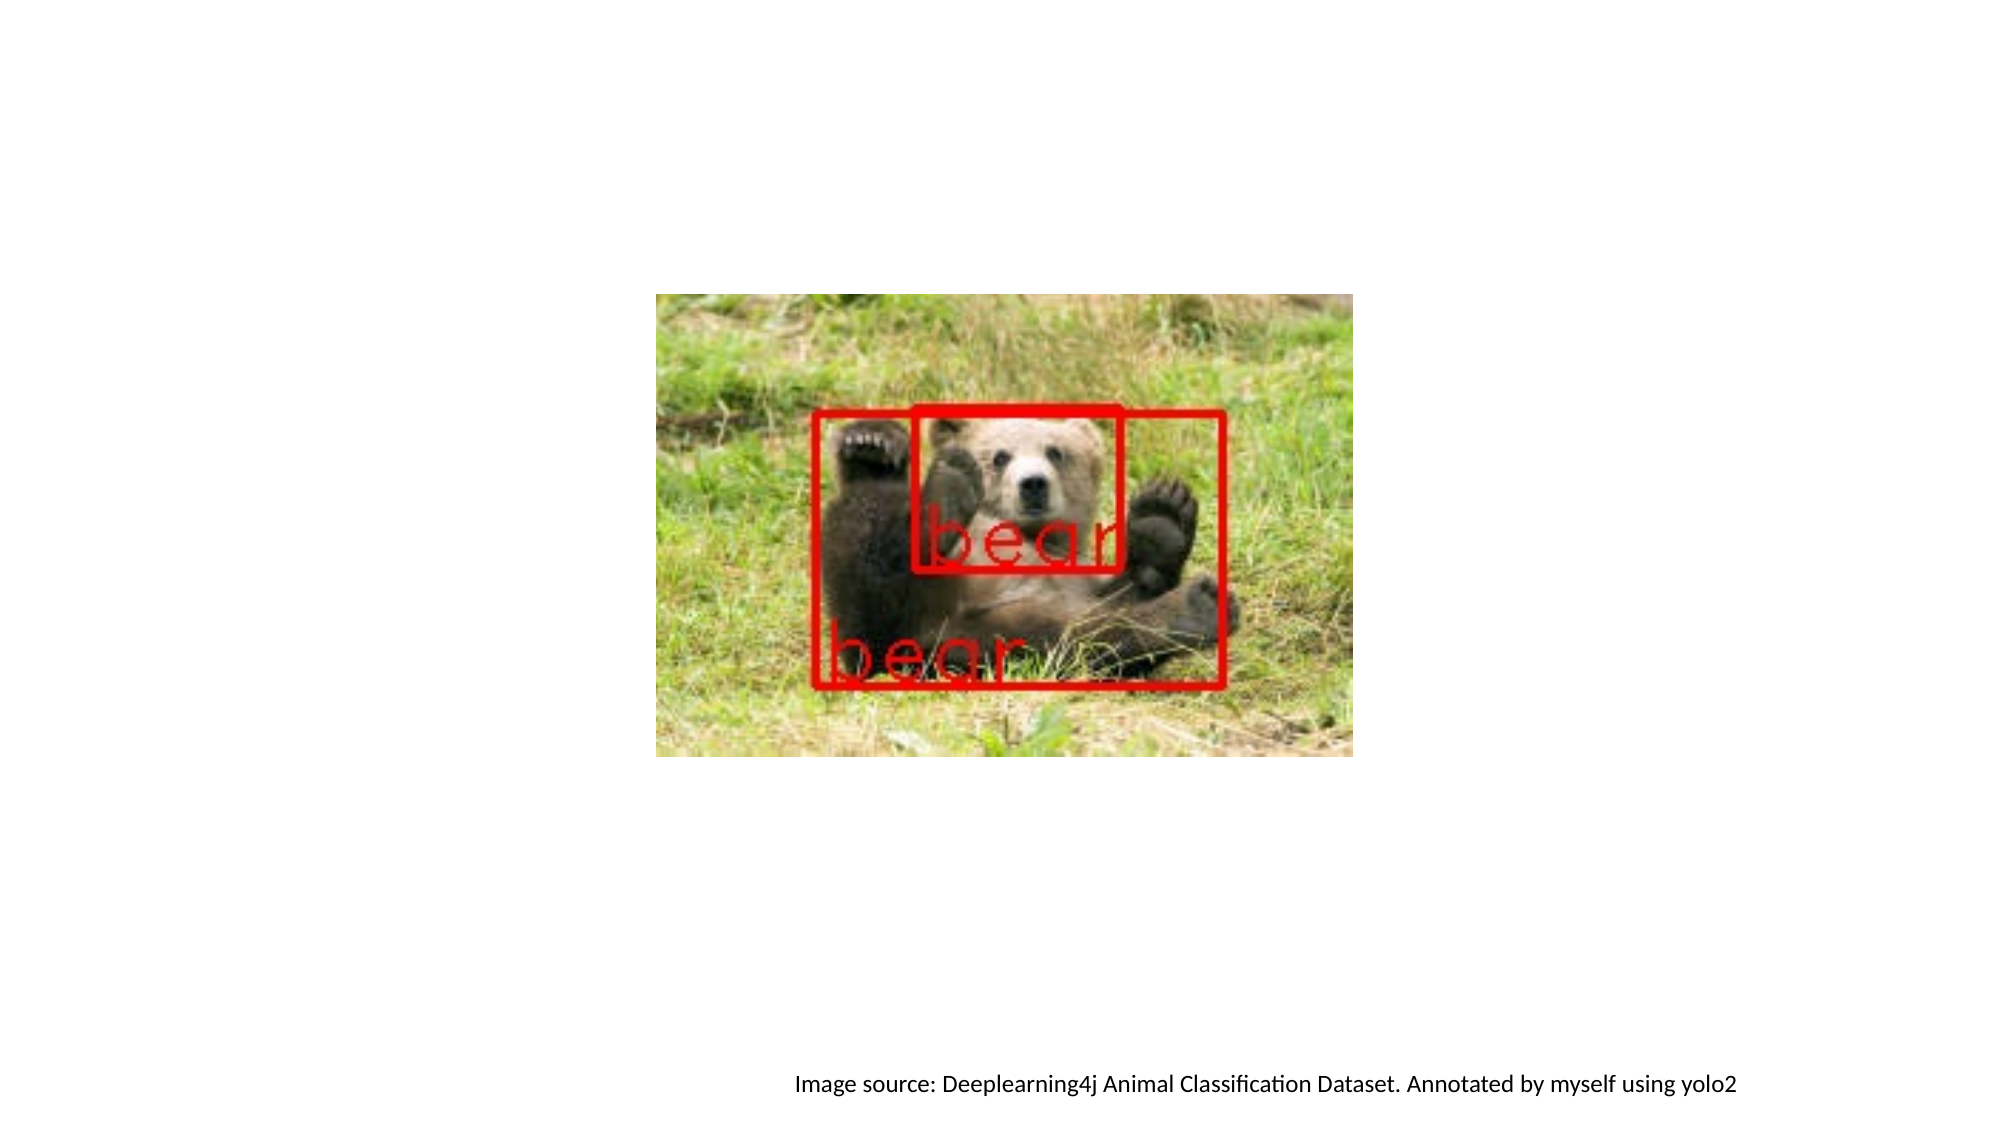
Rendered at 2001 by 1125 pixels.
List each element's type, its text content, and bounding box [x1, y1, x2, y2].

picture [656, 293, 1353, 758]
text_box Image source: Deeplearning4j Animal Classification Dataset. Annotated by myself using yolo2 [779, 1059, 2000, 1105]
